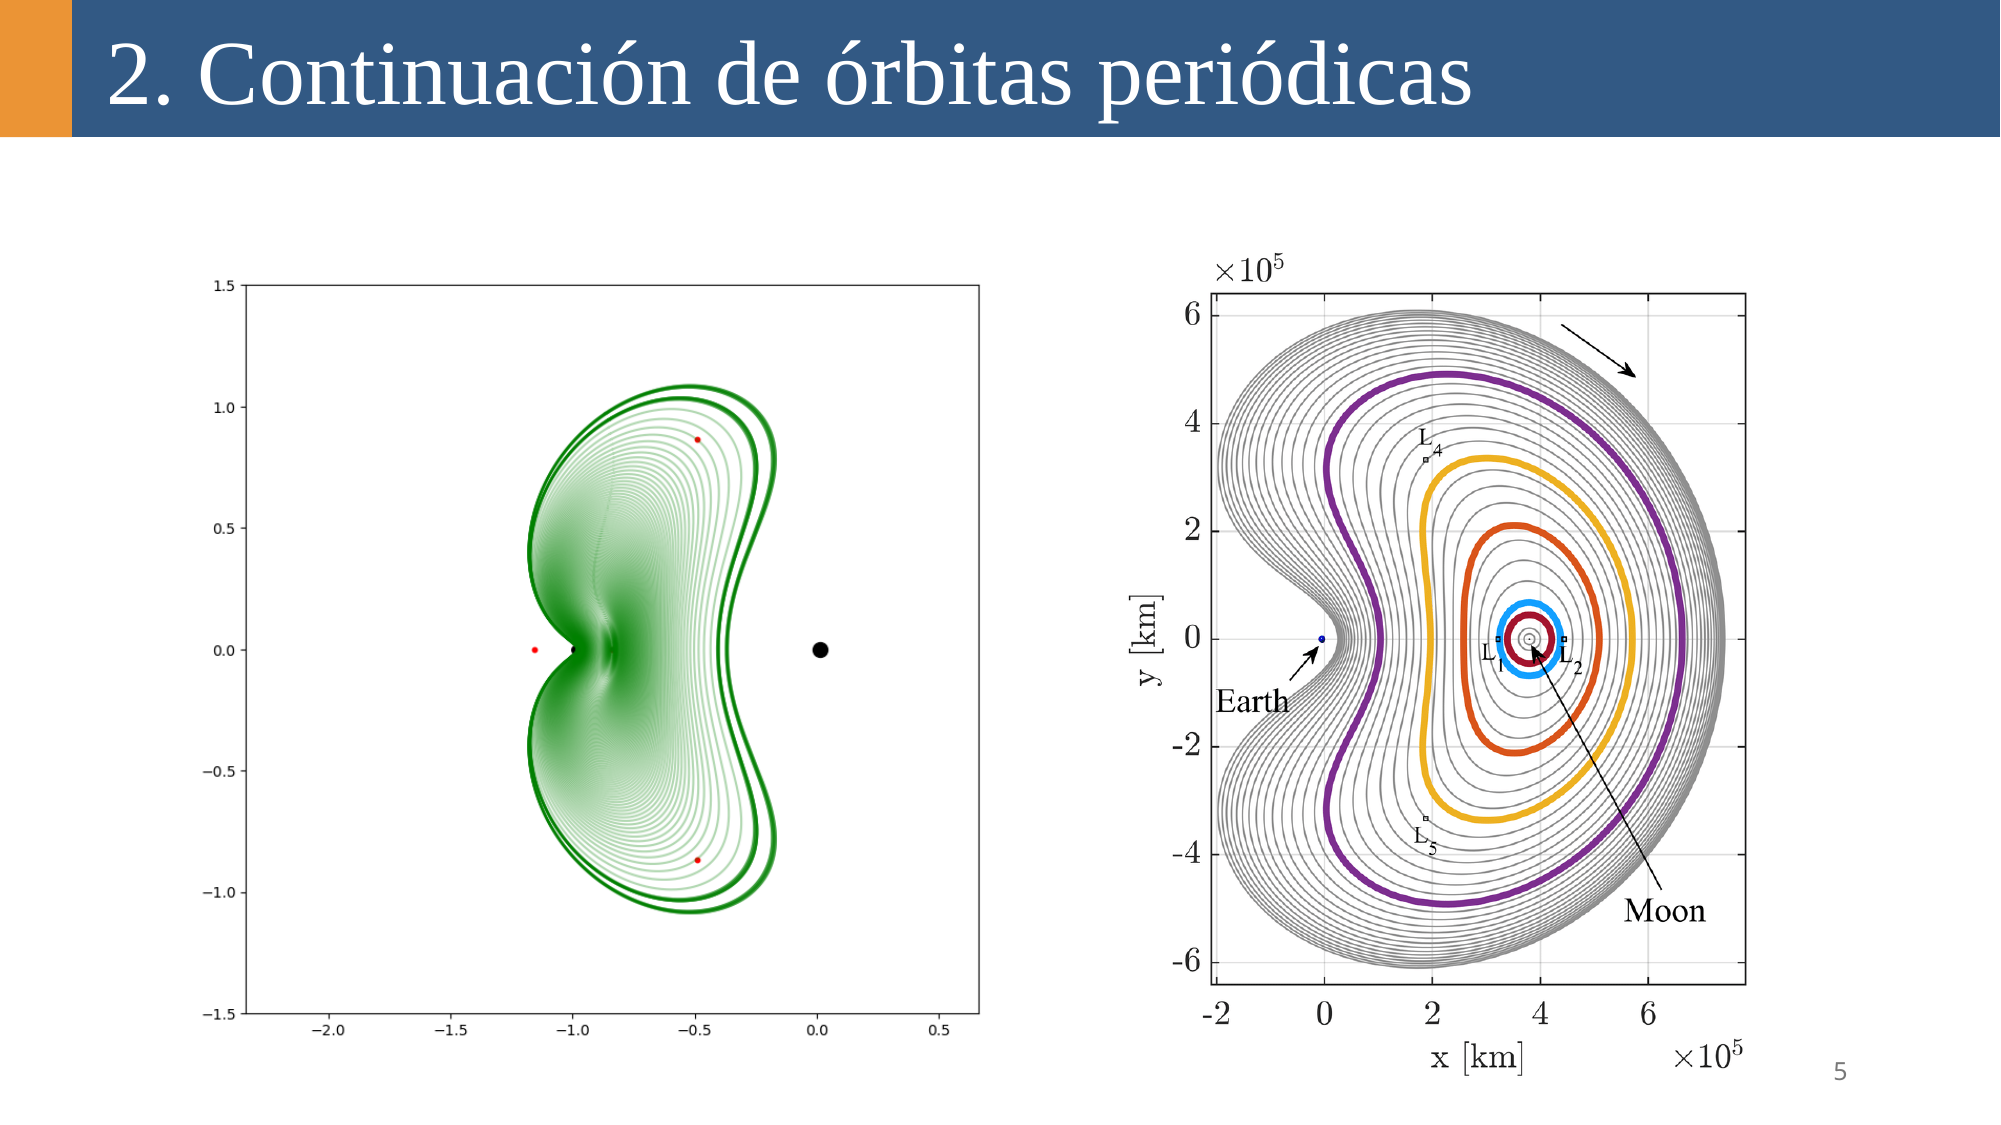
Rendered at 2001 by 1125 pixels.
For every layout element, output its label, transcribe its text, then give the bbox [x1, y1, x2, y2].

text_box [0, 0, 2000, 138]
slide_number 5 [1412, 1042, 1863, 1103]
picture [1100, 238, 1765, 1080]
picture [189, 269, 989, 1049]
